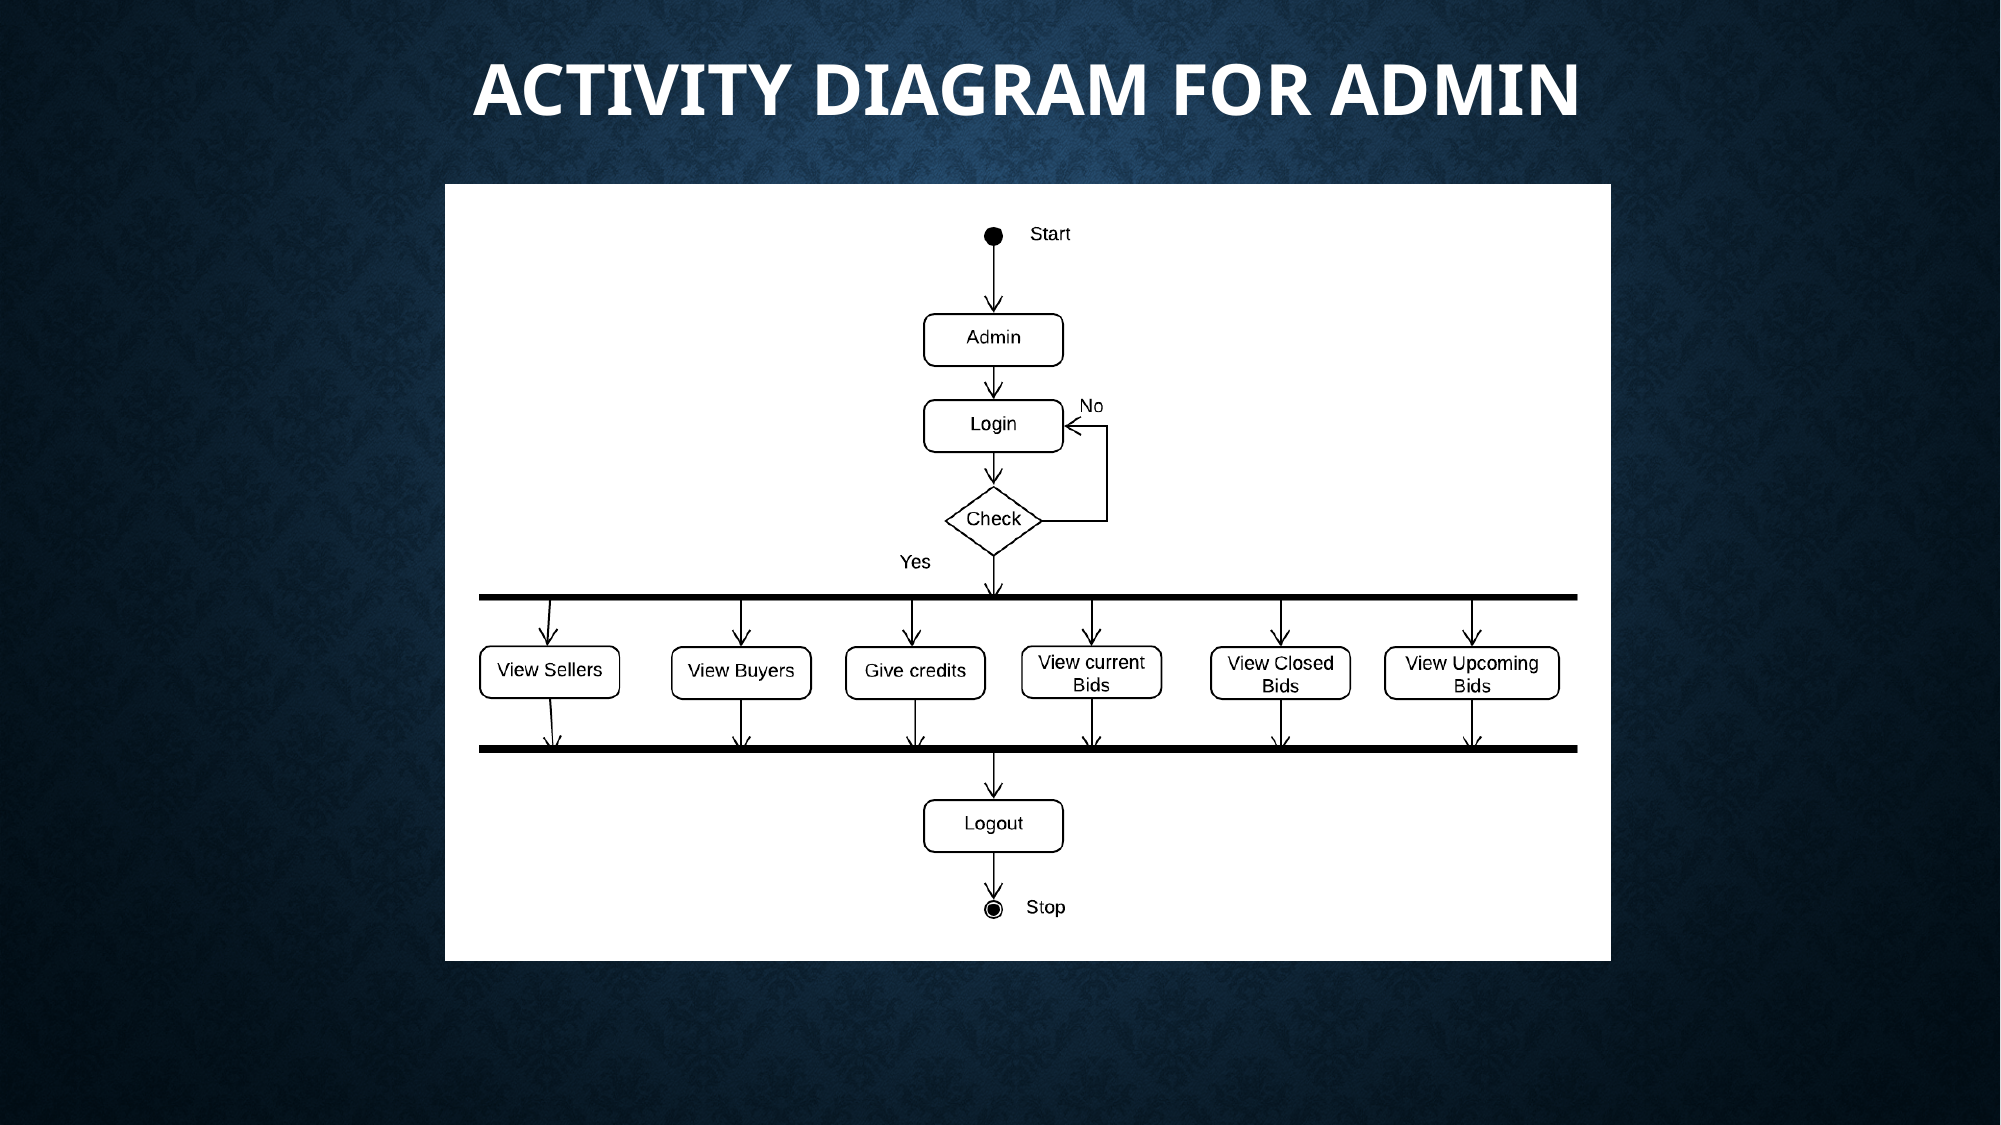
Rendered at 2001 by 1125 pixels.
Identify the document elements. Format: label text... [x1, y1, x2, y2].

title Activity diagram for Admin [206, 0, 1851, 185]
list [445, 184, 1612, 961]
